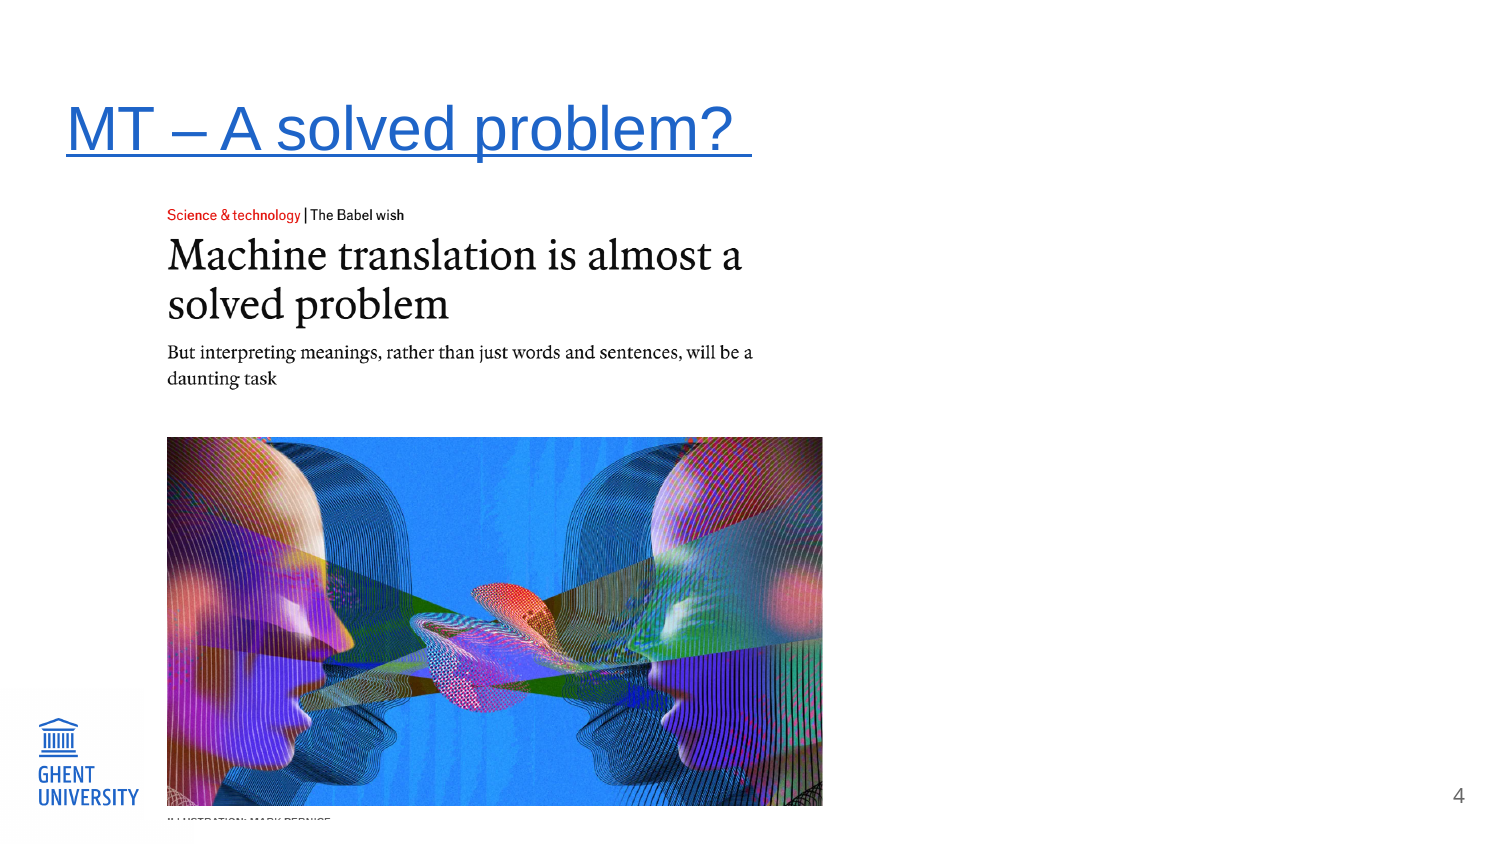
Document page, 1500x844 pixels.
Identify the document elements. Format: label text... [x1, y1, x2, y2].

title MT – A solved problem? [51, 72, 1449, 167]
slide_number 4 [1389, 764, 1480, 830]
picture [0, 188, 836, 844]
